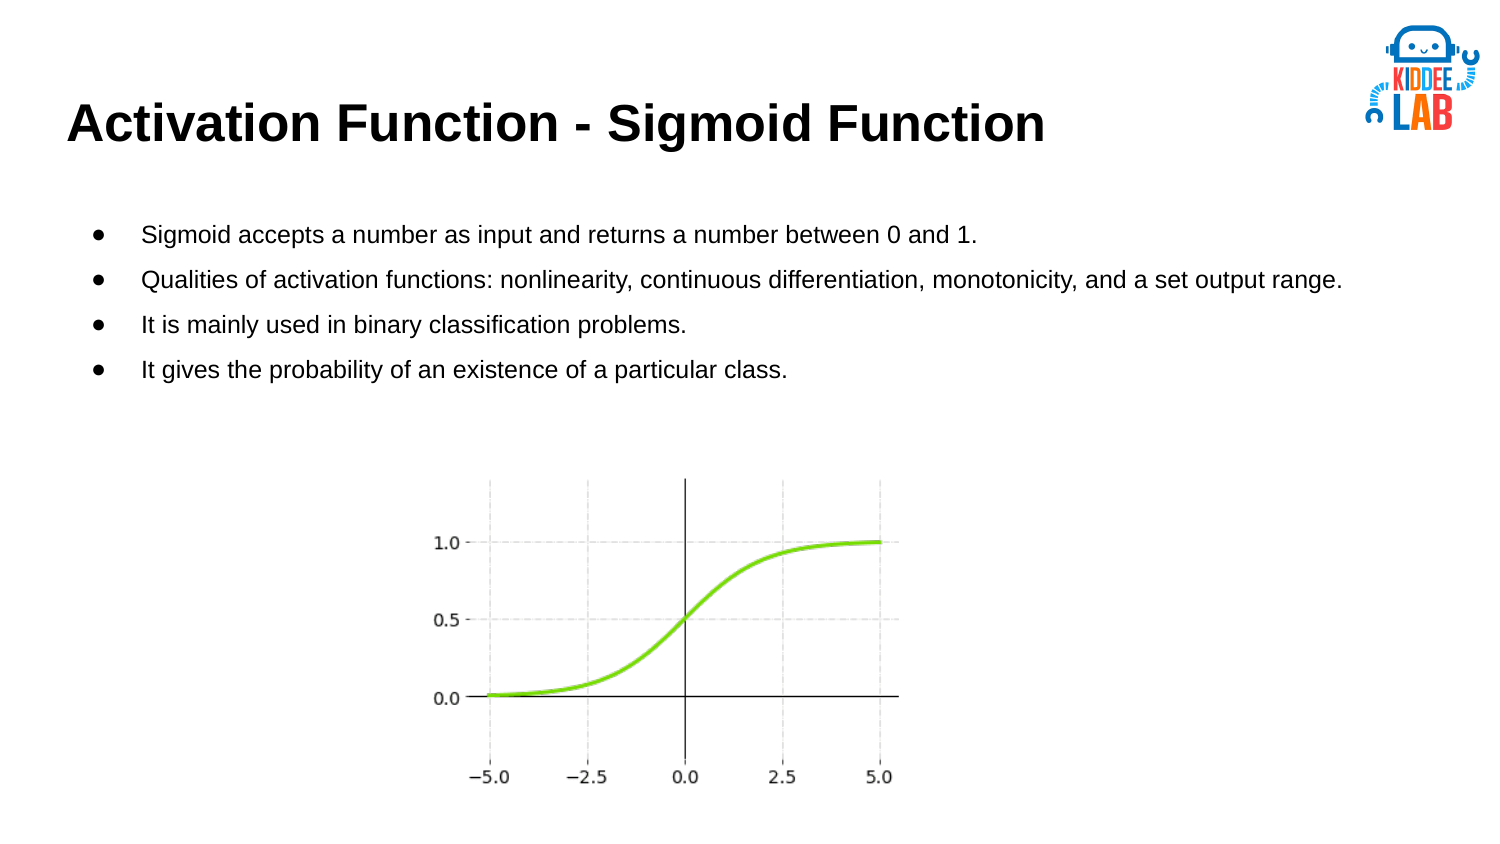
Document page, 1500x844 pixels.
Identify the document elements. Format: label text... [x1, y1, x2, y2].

picture [423, 471, 909, 795]
list Sigmoid accepts a number as input and returns a number between 0 and 1. Qualities of activation functions: nonlinearity, continuous differentiation, monotonicity, and a set output range. It is mainly used in binary classification problems. It gives the probability of an existence of a particular class. [51, 189, 1449, 750]
title Activation Function - Sigmoid Function [51, 72, 1449, 167]
picture [1363, 19, 1481, 137]
